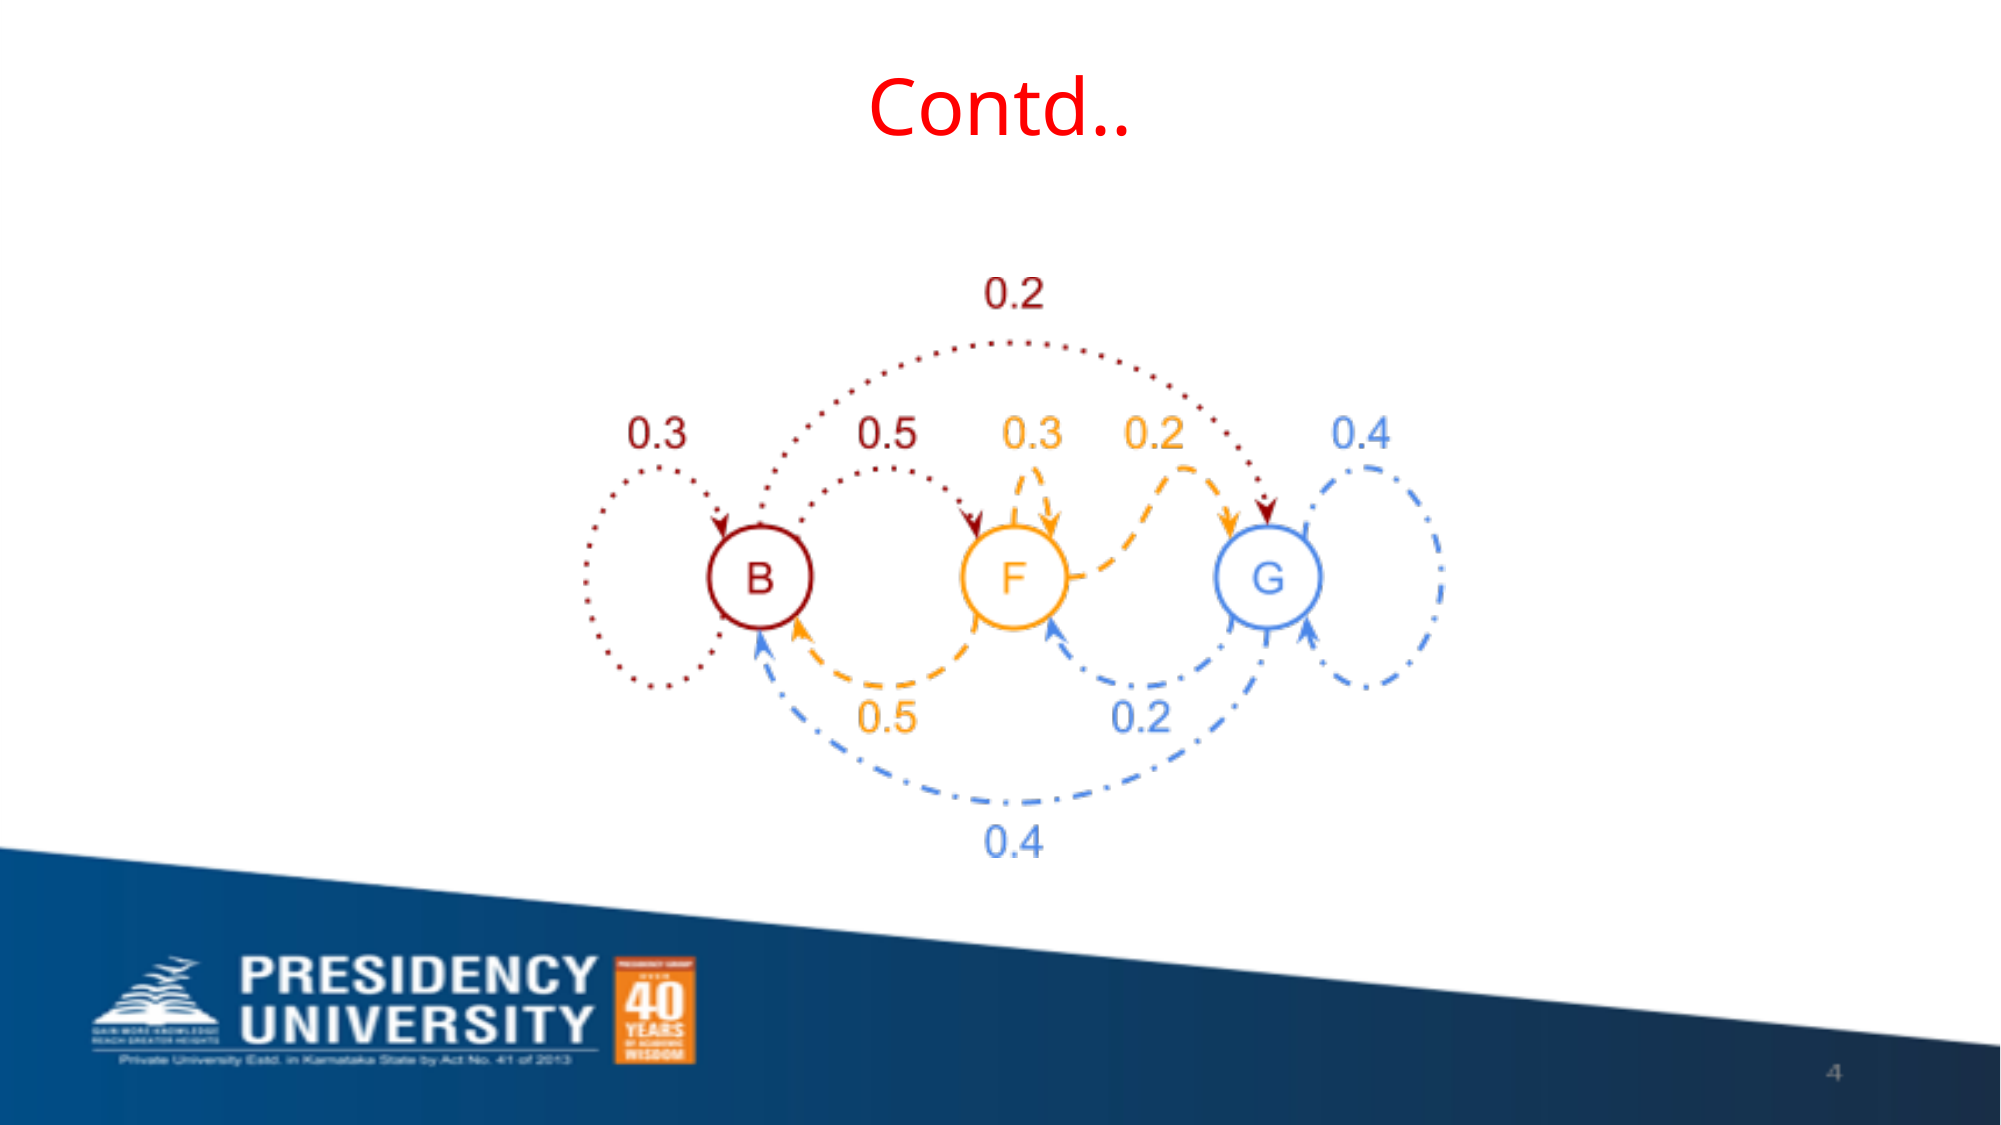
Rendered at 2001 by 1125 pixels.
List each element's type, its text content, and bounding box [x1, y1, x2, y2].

list [137, 198, 1863, 1014]
title Contd.. [137, 59, 1863, 161]
picture [0, 0, 2001, 1125]
